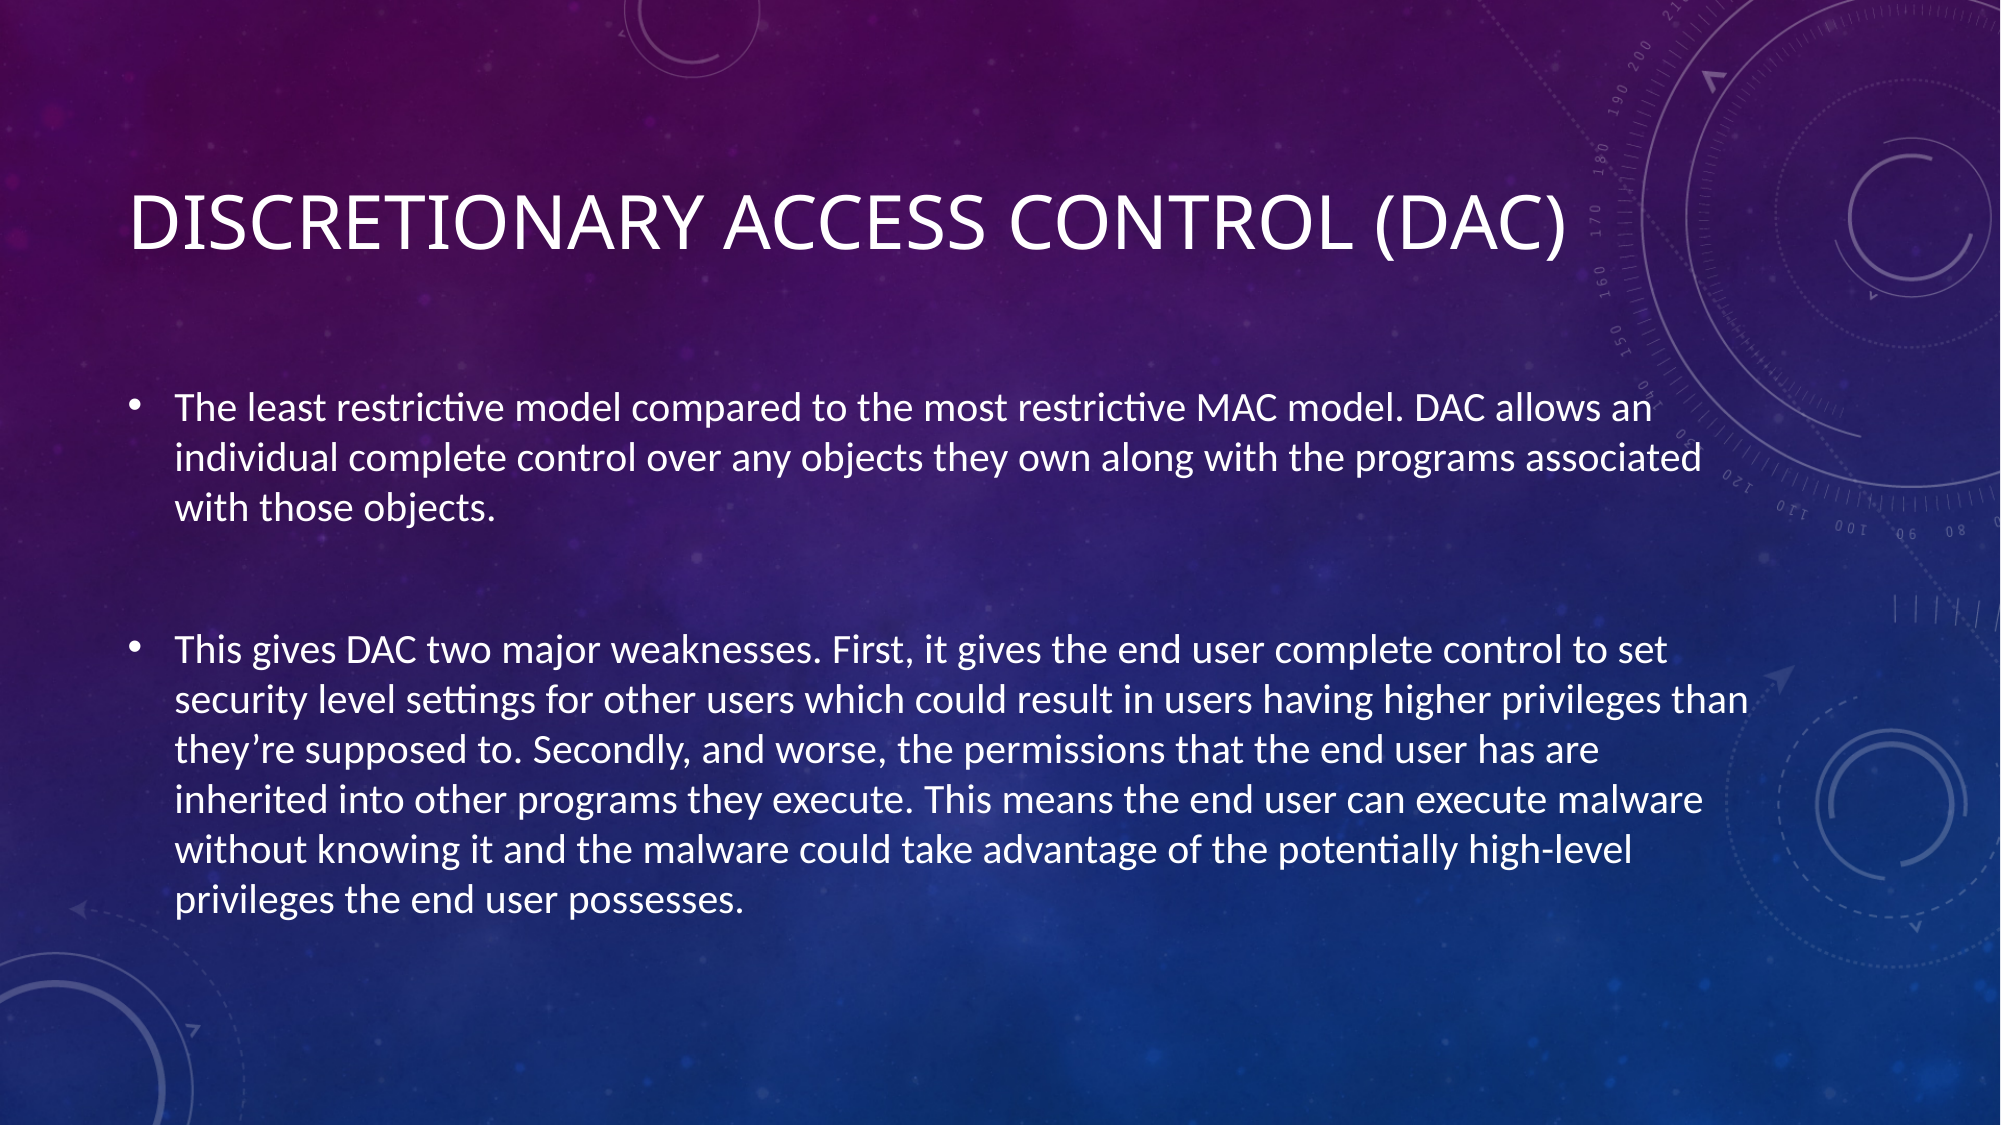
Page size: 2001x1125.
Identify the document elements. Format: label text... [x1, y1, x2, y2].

title Discretionary Access Control (DAC) [112, 99, 1775, 339]
picture [0, 0, 2001, 1125]
list The least restrictive model compared to the most restrictive MAC model. DAC allows an individual complete control over any objects they own along with the programs associated with those objects. This gives DAC two major weaknesses. First, it gives the end user complete control to set security level settings for other users which could result in users having higher privileges than they’re supposed to. Secondly, and worse, the permissions that the end user has are inherited into other programs they execute. This means the end user can execute malware without knowing it and the malware could take advantage of the potentially high-level privileges the end user possesses. [112, 351, 1775, 950]
